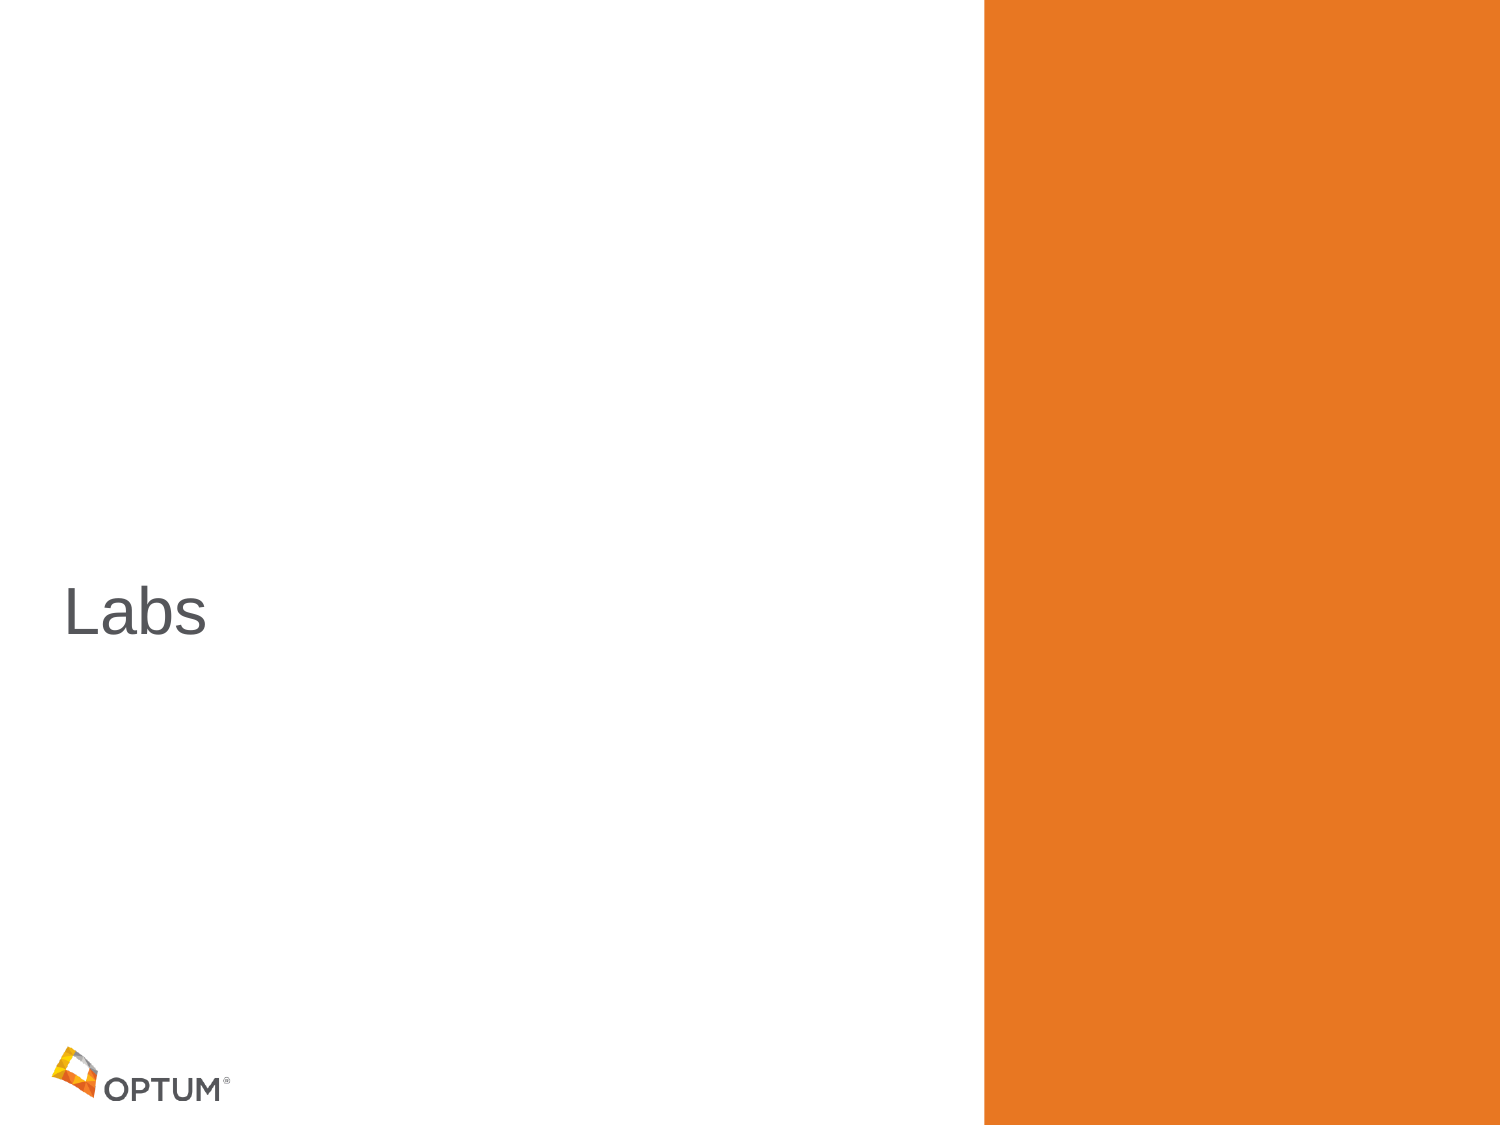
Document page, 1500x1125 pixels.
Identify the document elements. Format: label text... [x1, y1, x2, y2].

picture [50, 1044, 231, 1101]
title Labs [63, 299, 947, 650]
